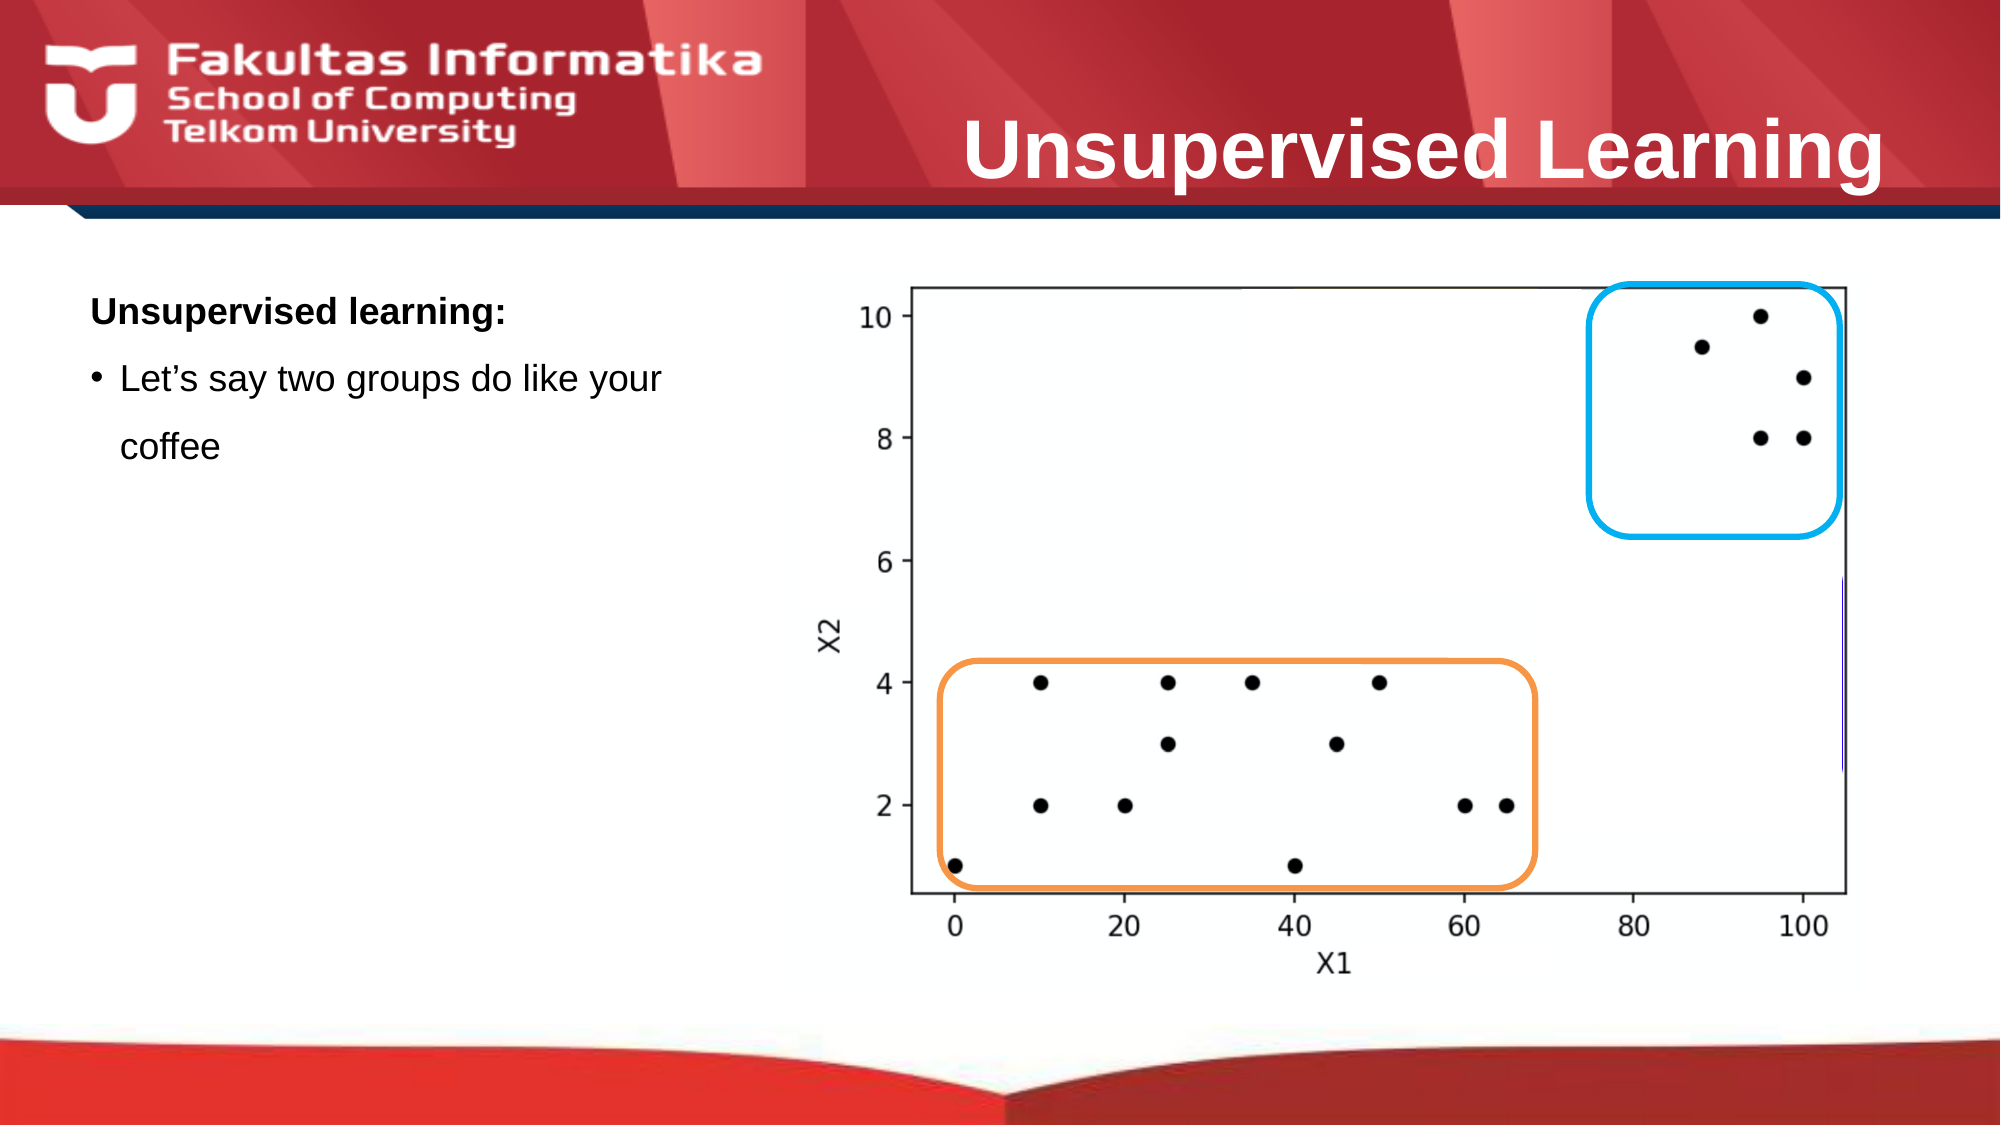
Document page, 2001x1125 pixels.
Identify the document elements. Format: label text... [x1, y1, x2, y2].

text_box Unsupervised Learning [98, 61, 1902, 229]
text_box Unsupervised learning: Let’s say two groups do like your coffee [75, 256, 764, 475]
picture [0, 0, 2001, 1125]
